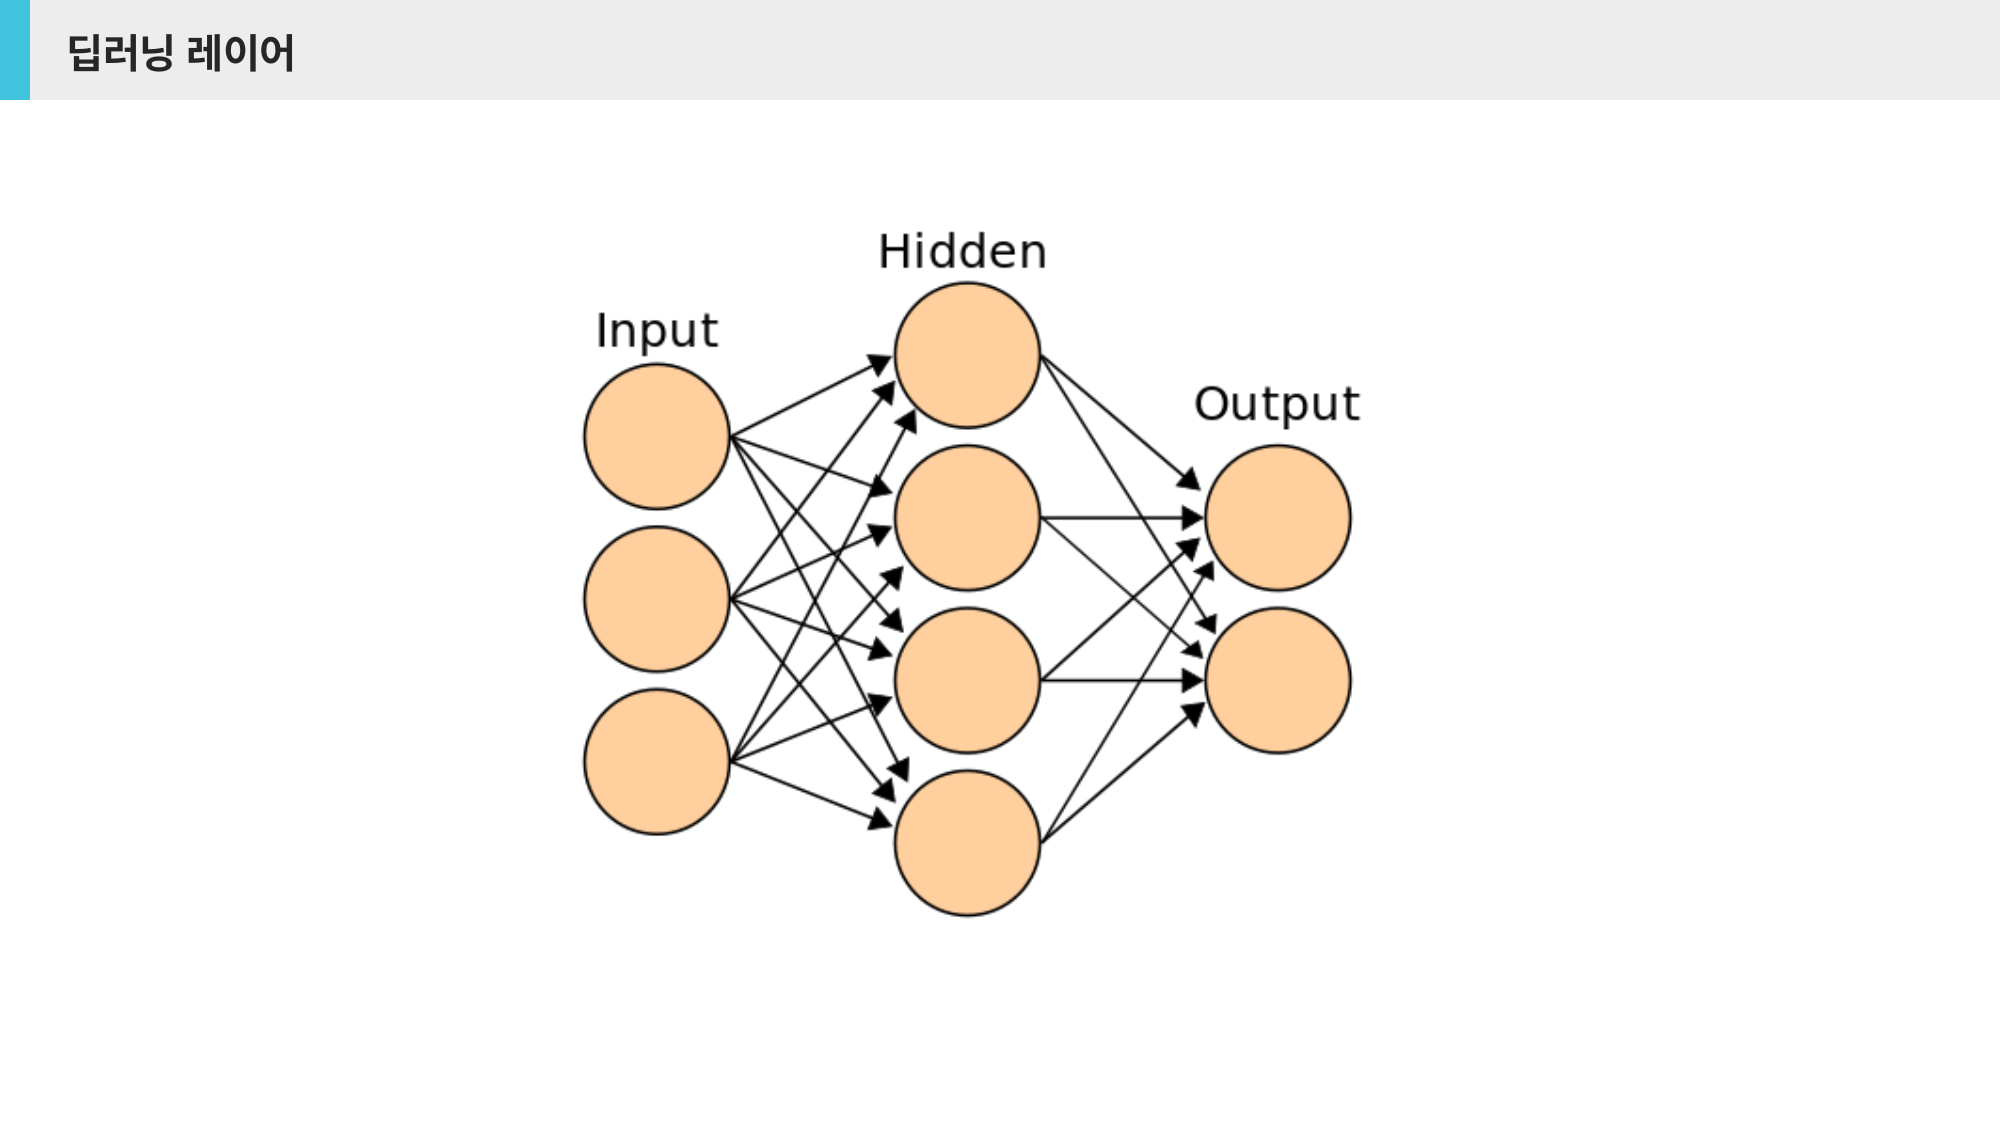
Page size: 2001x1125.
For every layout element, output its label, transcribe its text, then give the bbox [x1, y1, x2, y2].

title 딥러닝 레이어 [61, 21, 1861, 90]
picture [0, 0, 2000, 947]
